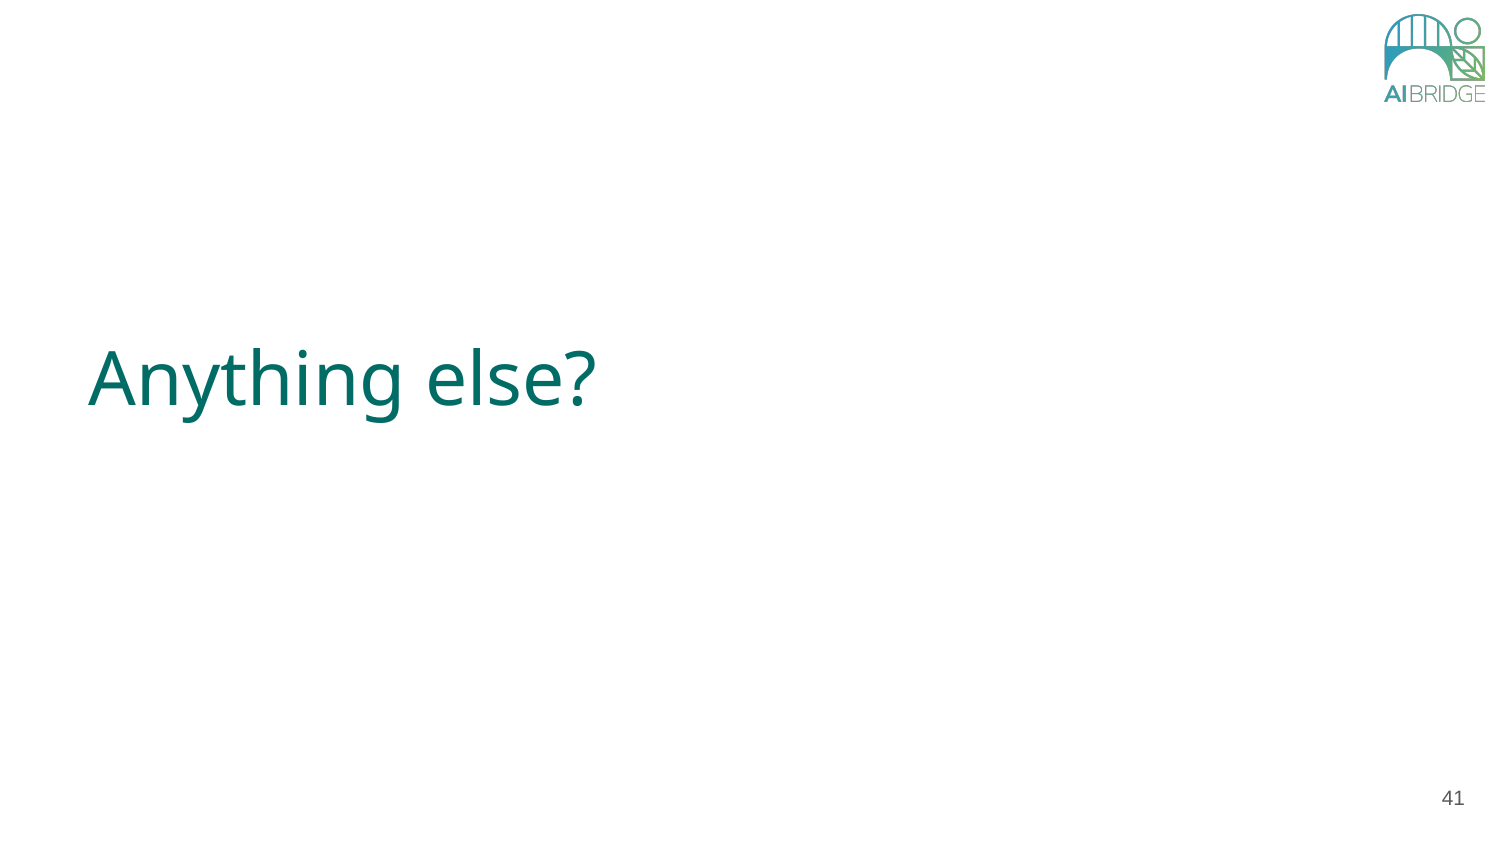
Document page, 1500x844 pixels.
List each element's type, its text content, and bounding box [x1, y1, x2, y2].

picture [1384, 13, 1485, 102]
slide_number 41 [1389, 764, 1480, 830]
text_box Anything else? [73, 315, 1427, 436]
